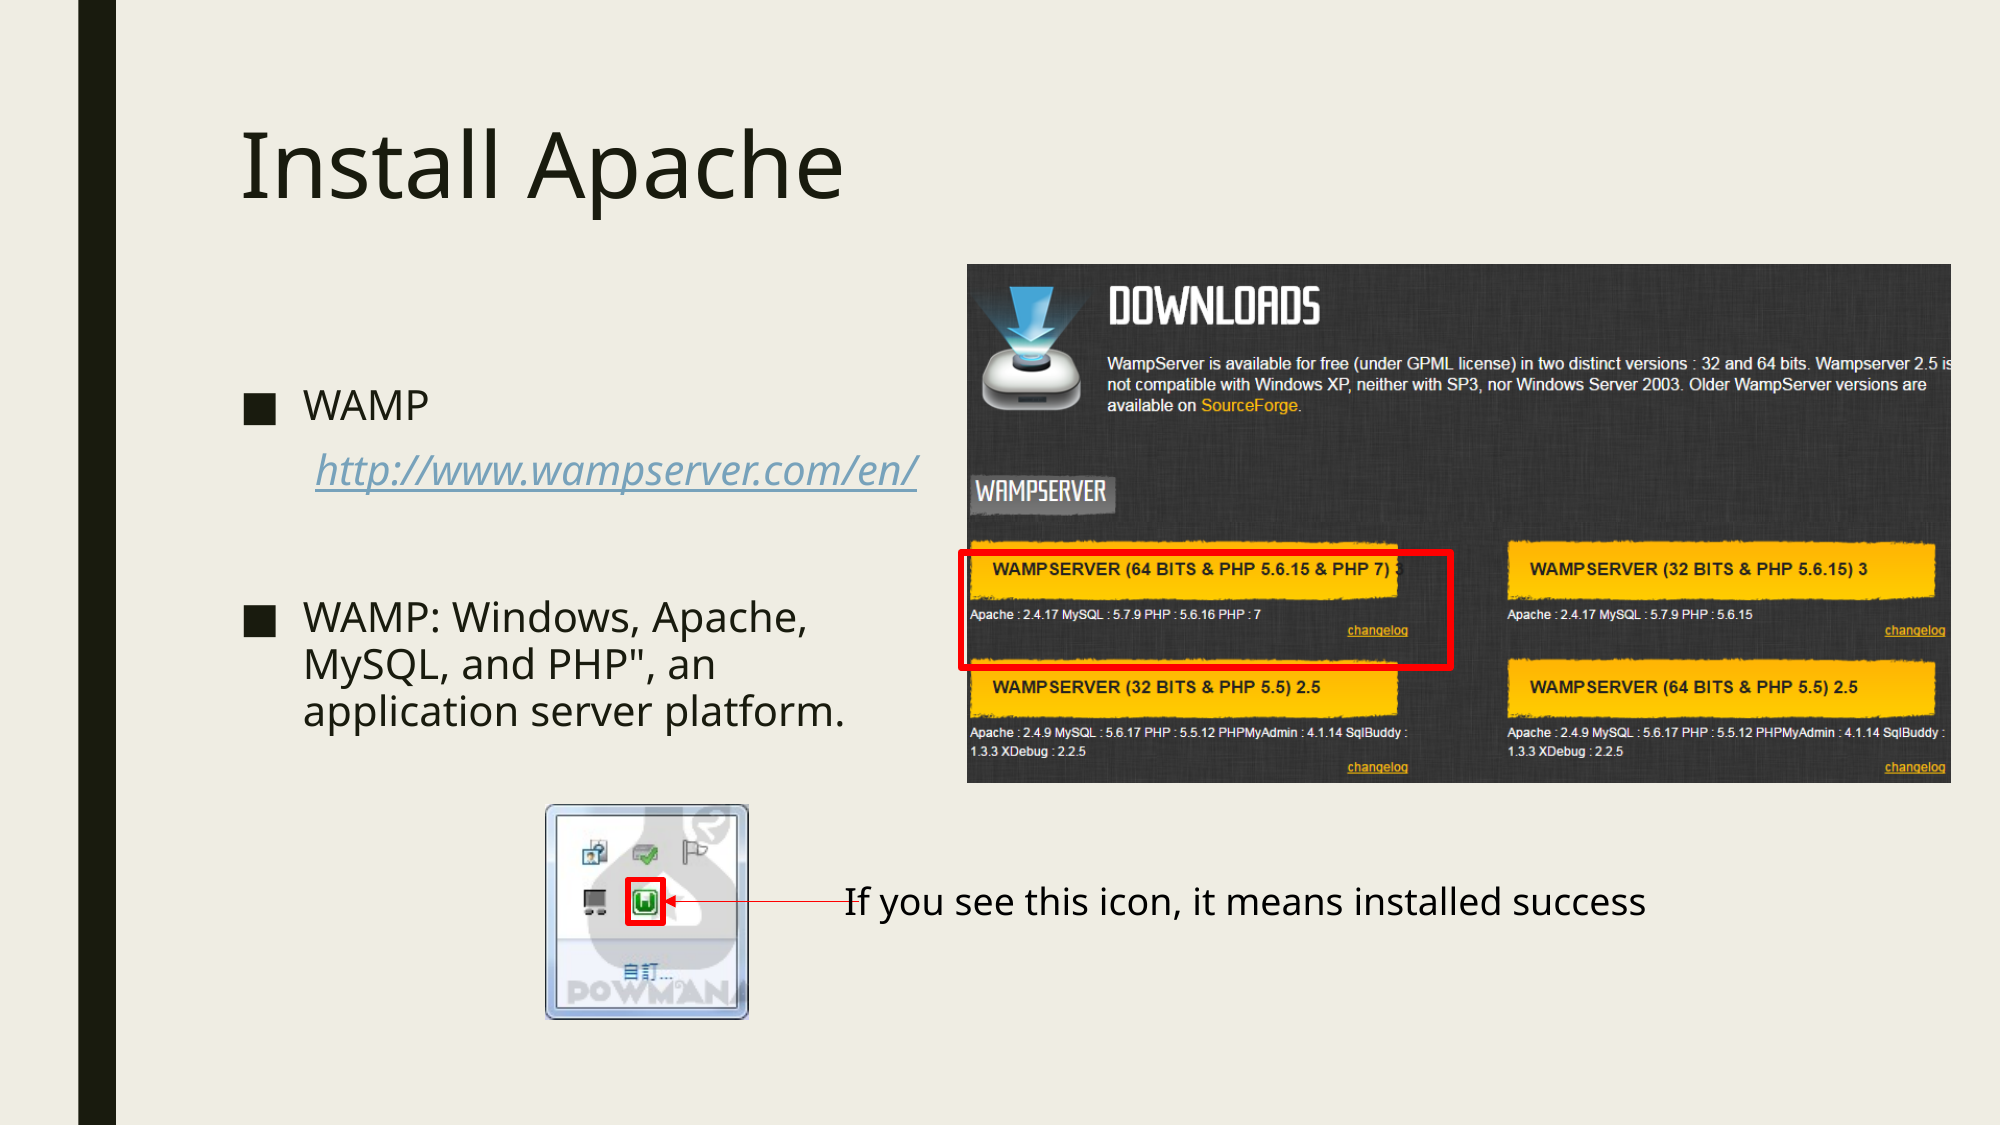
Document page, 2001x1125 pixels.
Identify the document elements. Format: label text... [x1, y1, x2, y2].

title Install Apache [225, 112, 1800, 357]
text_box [545, 804, 1610, 1020]
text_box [960, 264, 1951, 783]
list WAMP http://www.wampserver.com/en/ WAMP: Windows, Apache, MySQL, and PHP", an application server platform. [225, 375, 955, 963]
